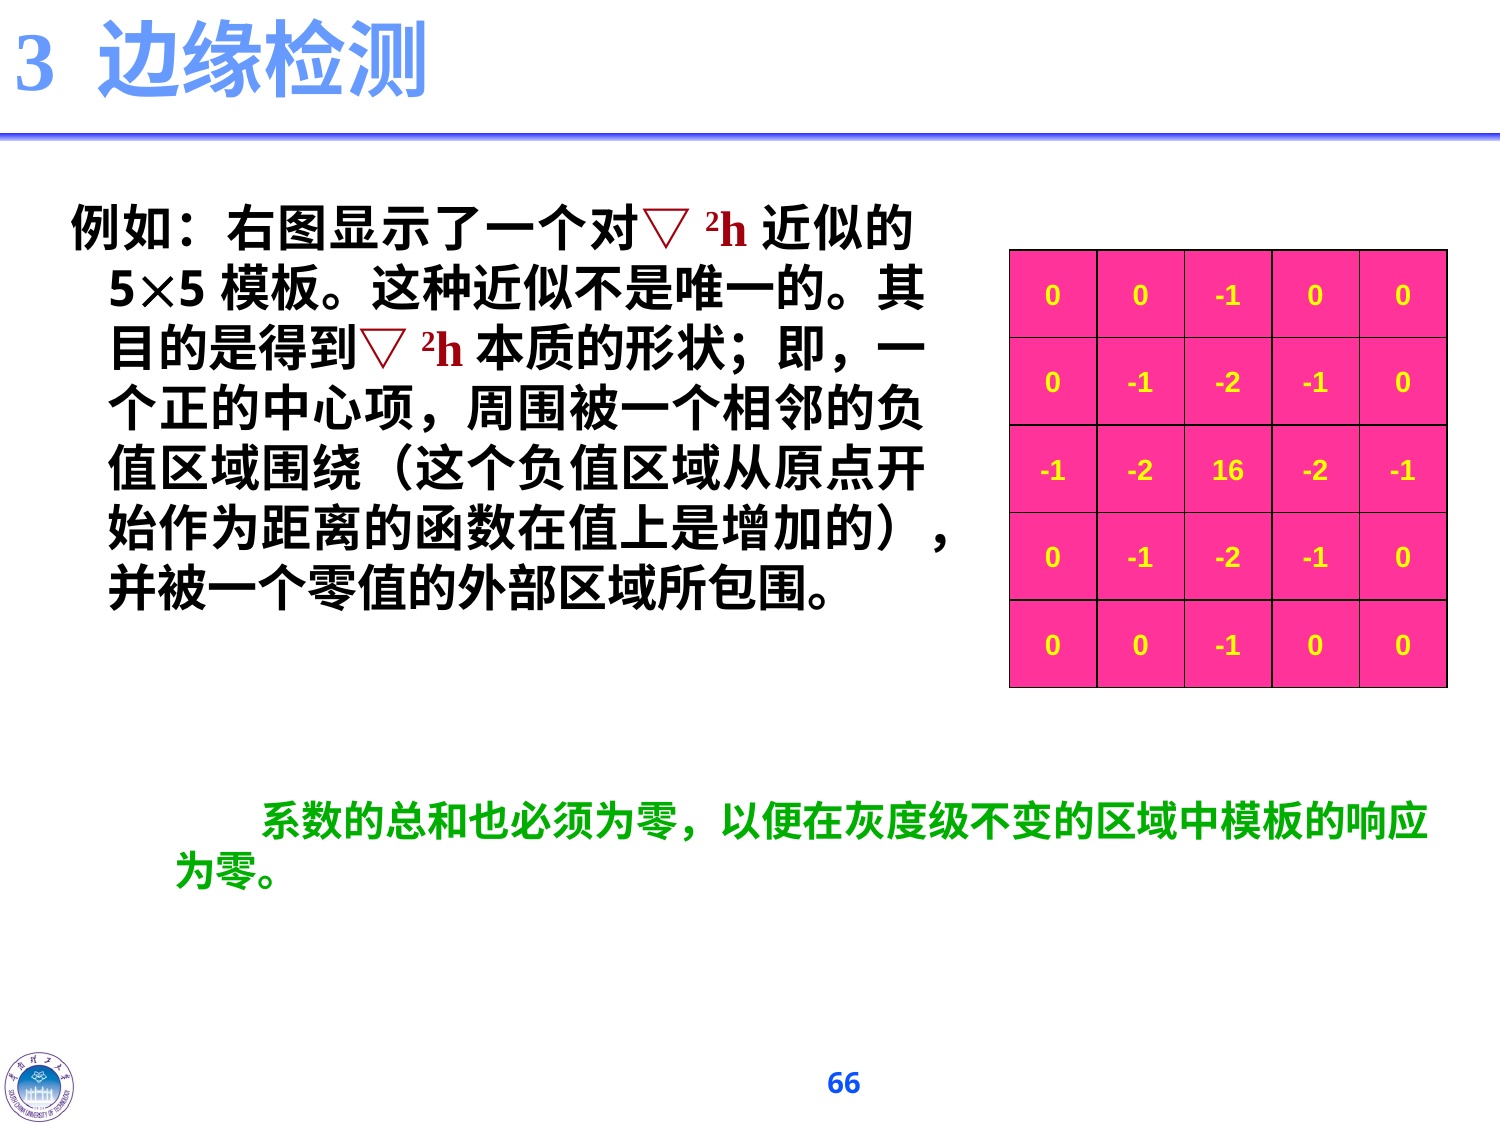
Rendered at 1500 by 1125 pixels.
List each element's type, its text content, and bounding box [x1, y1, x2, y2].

list 例如：右图显示了一个对▽2h近似的55模板。这种近似不是唯一的。其目的是得到▽2h本质的形状；即，一个正的中心项，周围被一个相邻的负值区域围绕（这个负值区域从原点开始作为距离的函数在值上是增加的），并被一个零值的外部区域所包围。 [55, 188, 943, 710]
text_box 系数的总和也必须为零，以便在灰度级不变的区域中模板的响应为零。 [159, 787, 1471, 974]
picture [3, 1051, 75, 1123]
title 3 边缘检测 [0, 9, 1500, 117]
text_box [1009, 249, 1447, 688]
